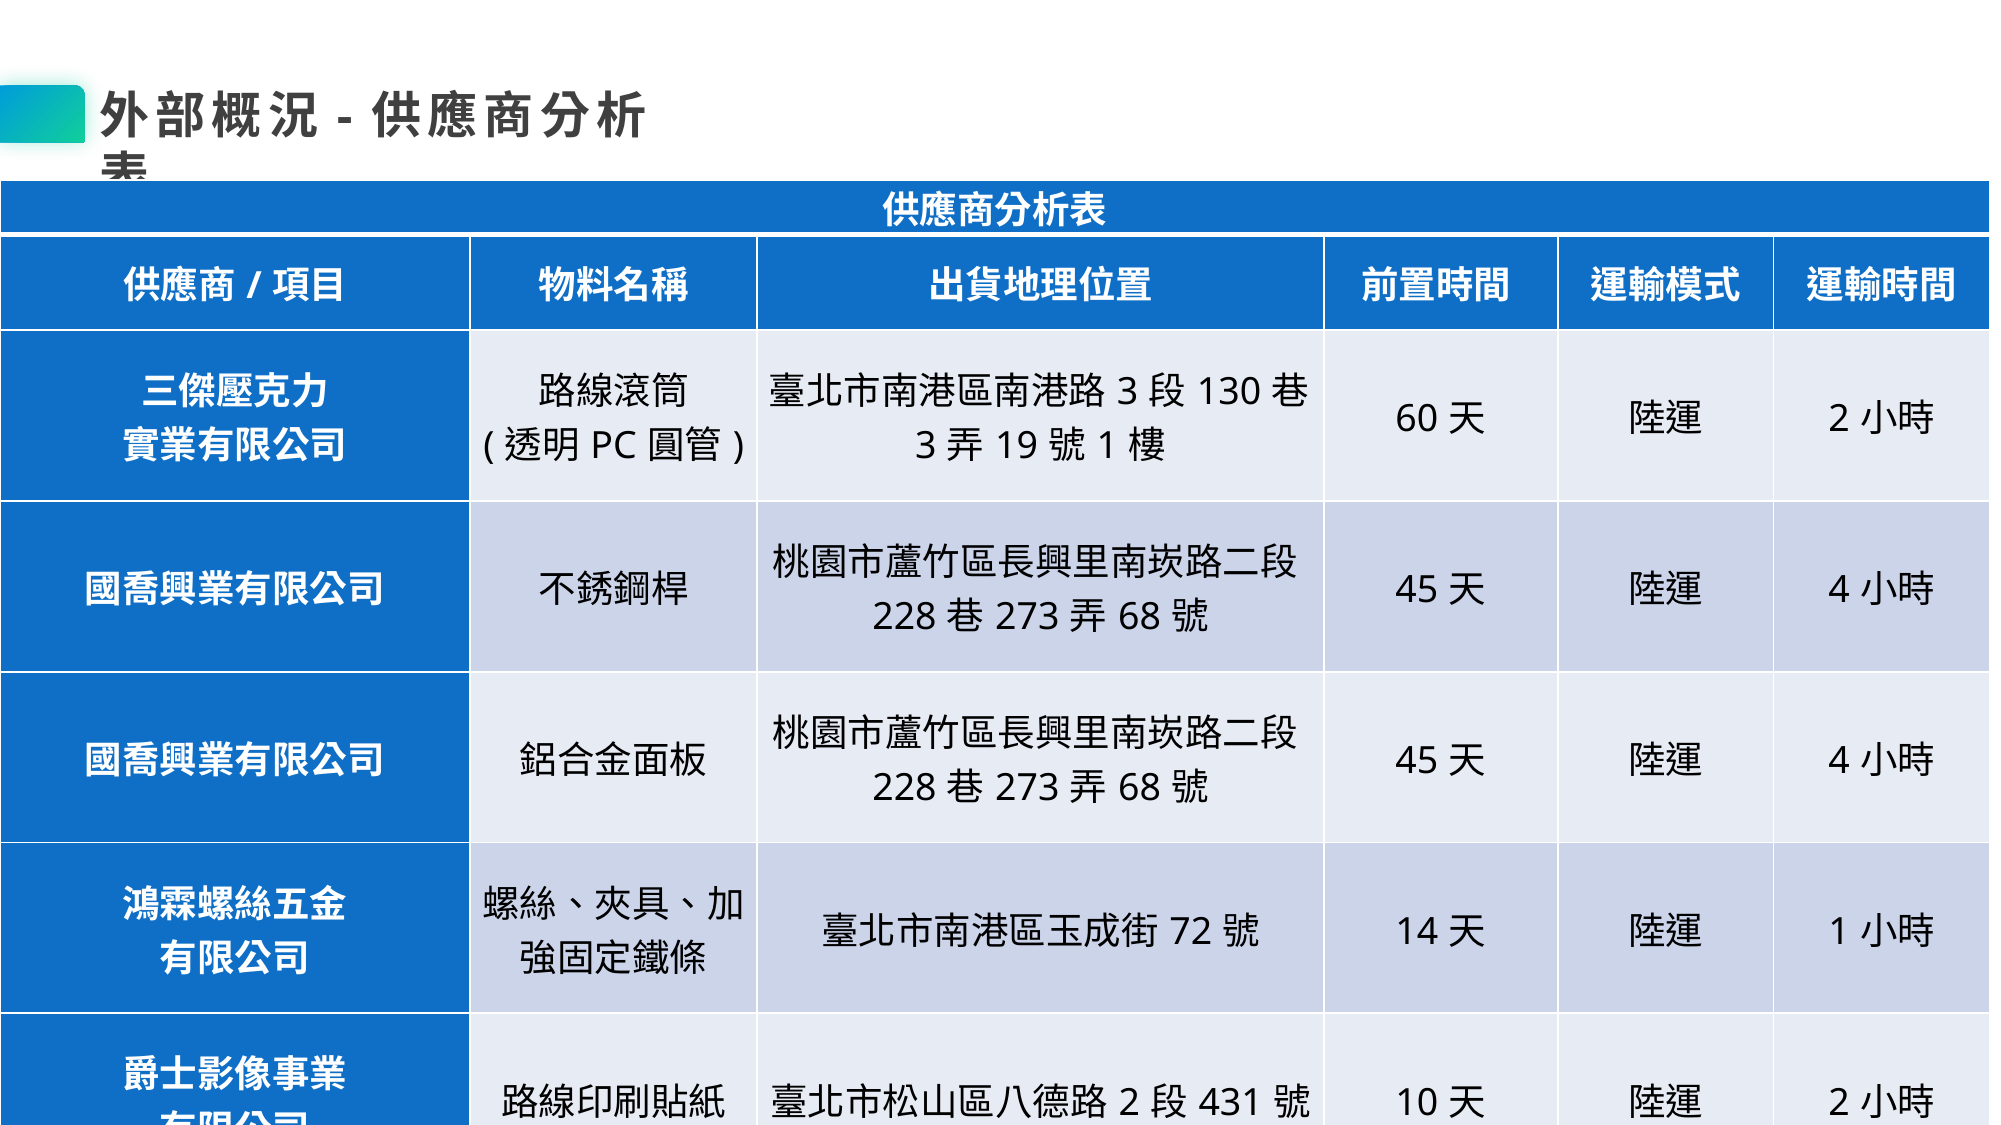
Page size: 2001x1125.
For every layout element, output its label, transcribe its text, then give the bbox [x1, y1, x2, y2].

table_cell 物料名稱 [471, 237, 756, 329]
table_cell 4小時 [1774, 502, 1989, 671]
table_cell 45天 [1325, 673, 1557, 842]
table_cell 國喬興業有限公司 [1, 502, 469, 671]
table_cell 臺北市松山區八德路2段431號 [758, 1014, 1323, 1125]
table_cell 60天 [1325, 331, 1557, 500]
list 外部概況-供應商分析表 [84, 75, 707, 152]
table_cell 陸運 [1559, 843, 1773, 1012]
table_cell 桃園市蘆竹區長興里南崁路二段228巷273弄68號 [758, 502, 1323, 671]
table_cell 路線滾筒 (透明PC圓管) [471, 331, 756, 500]
table_cell 1小時 [1774, 843, 1989, 1012]
table_cell 運輸模式 [1559, 237, 1773, 329]
table_cell 運輸時間 [1774, 237, 1989, 329]
table_cell 臺北市南港區南港路3段130巷3弄19號1樓 [758, 331, 1323, 500]
table_cell 14天 [1325, 843, 1557, 1012]
table_cell 三傑壓克力 實業有限公司 [1, 331, 469, 500]
table_cell 出貨地理位置 [758, 237, 1323, 329]
table_cell 不銹鋼桿 [471, 502, 756, 671]
table_cell 2小時 [1774, 331, 1989, 500]
table_cell 桃園市蘆竹區長興里南崁路二段228巷273弄68號 [758, 673, 1323, 842]
table_cell 陸運 [1559, 331, 1773, 500]
table_cell 2小時 [1774, 1014, 1989, 1125]
table_cell 國喬興業有限公司 [1, 673, 469, 842]
table_cell 鴻霖螺絲五金 有限公司 [1, 843, 469, 1012]
table_cell 前置時間 [1325, 237, 1557, 329]
table_cell 4小時 [1774, 673, 1989, 842]
table_cell 臺北市南港區玉成街72號 [758, 843, 1323, 1012]
table_header 供應商分析表 [1, 181, 1989, 232]
table_cell 鋁合金面板 [471, 673, 756, 842]
table_cell 45天 [1325, 502, 1557, 671]
table_cell 供應商/項目 [1, 237, 469, 329]
table_cell 陸運 [1559, 673, 1773, 842]
table_cell 陸運 [1559, 1014, 1773, 1125]
table_cell 螺絲、夾具、加強固定鐵條 [471, 843, 756, 1012]
table_cell 路線印刷貼紙 [471, 1014, 756, 1125]
table_cell 10天 [1325, 1014, 1557, 1125]
table_cell 爵士影像事業 有限公司 [1, 1014, 469, 1125]
table_cell 陸運 [1559, 502, 1773, 671]
